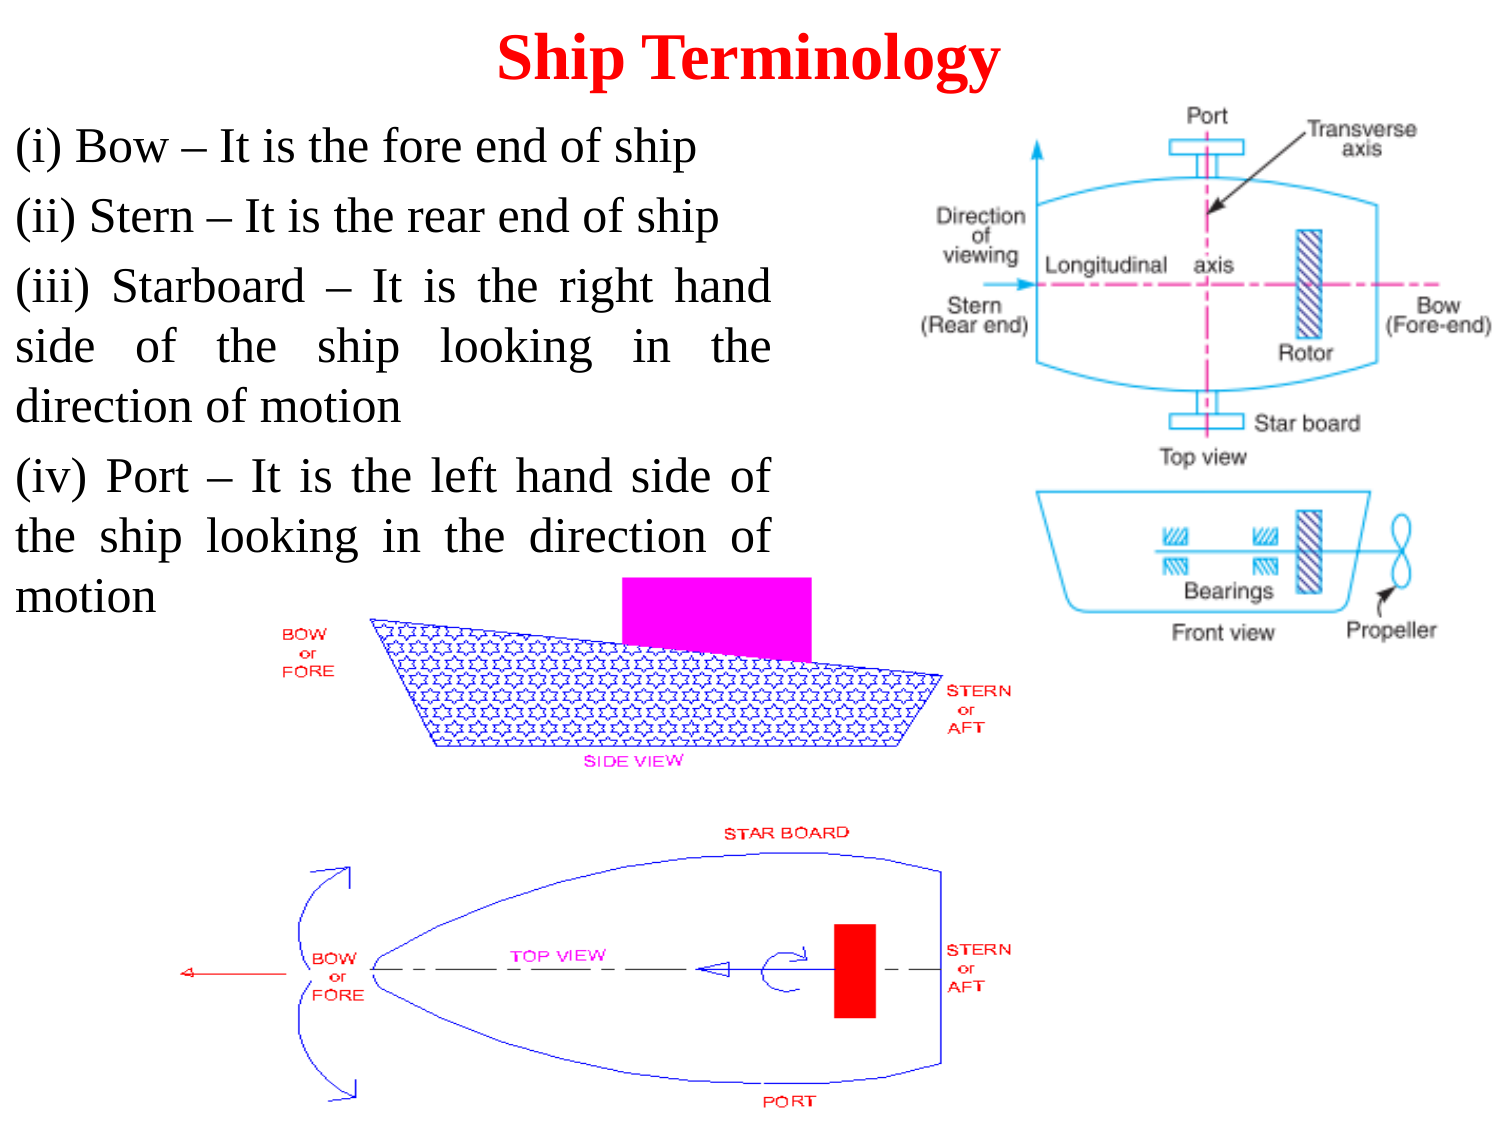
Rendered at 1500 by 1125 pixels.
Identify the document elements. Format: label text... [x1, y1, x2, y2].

title Ship Terminology [0, 0, 1500, 105]
list (i) Bow – It is the fore end of ship (ii) Stern – It is the rear end of ship (iii) Starboard – It is the right hand side of the ship looking in the direction of motion (iv) Port – It is the left hand side of the ship looking in the direction of motion [0, 104, 788, 693]
picture [172, 99, 1500, 1118]
